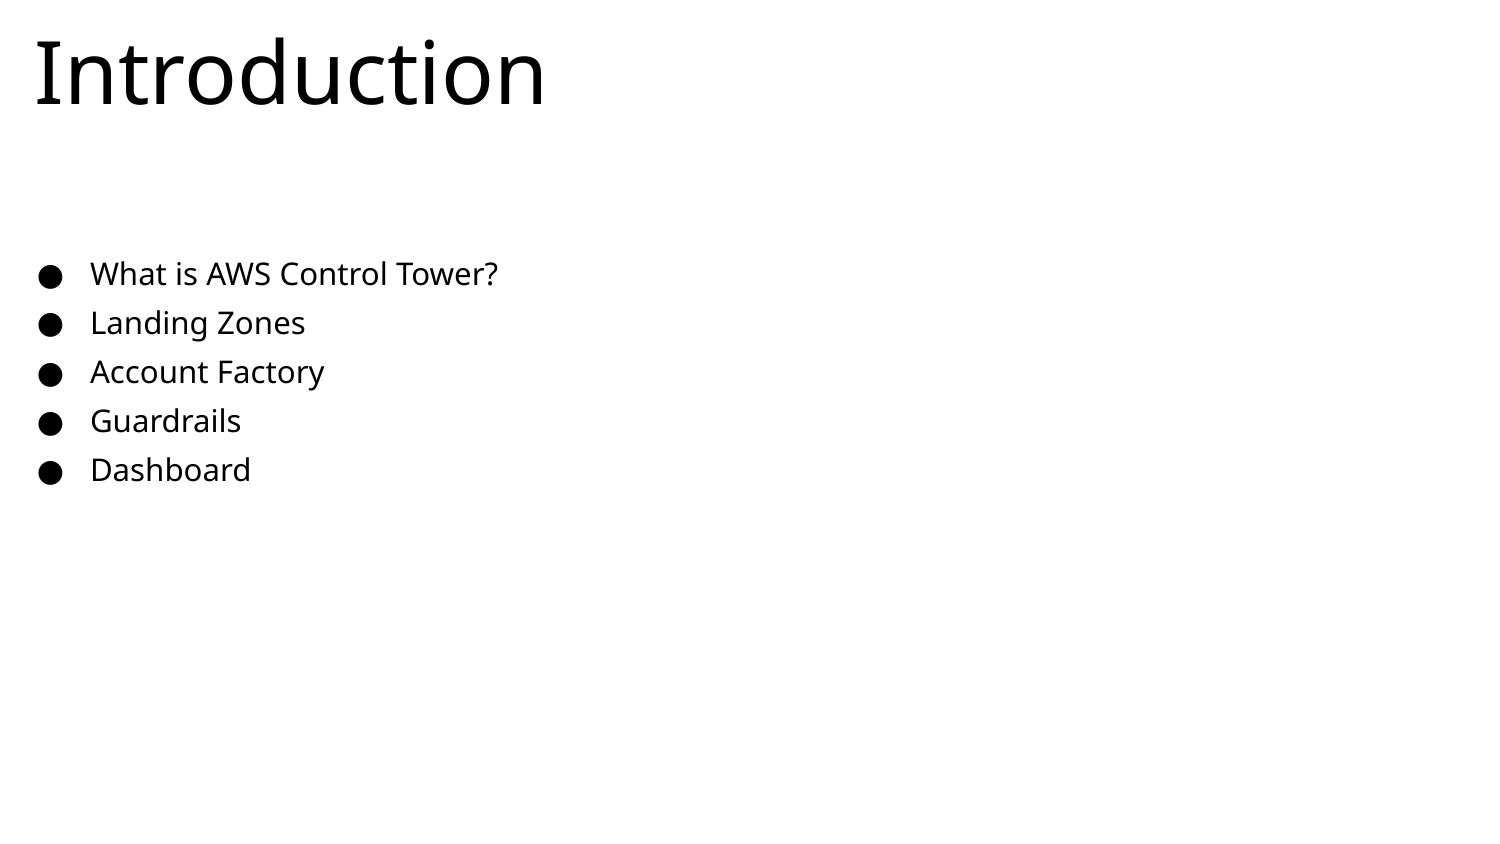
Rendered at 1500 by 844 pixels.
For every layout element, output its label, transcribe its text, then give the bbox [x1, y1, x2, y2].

text_box What is AWS Control Tower? Landing Zones Account Factory Guardrails Dashboard [0, 227, 1425, 631]
title Introduction [34, 28, 1400, 133]
